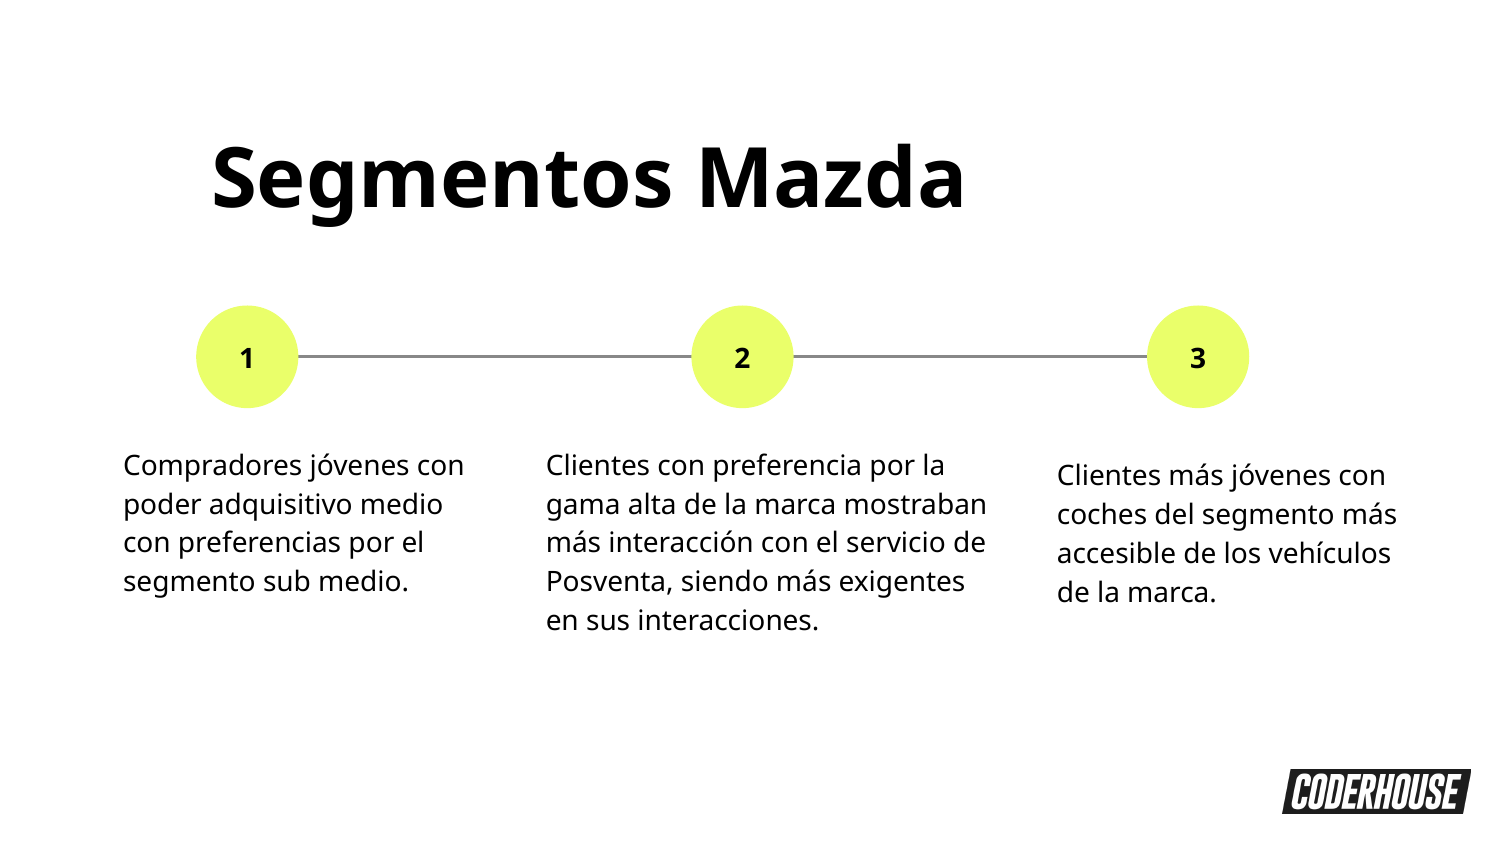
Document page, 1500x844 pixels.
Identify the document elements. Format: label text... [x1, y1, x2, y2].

text_box 2 [691, 364, 794, 409]
text_box Segmentos Mazda [196, 120, 1026, 235]
text_box 2 [691, 305, 794, 355]
text_box 3 [1147, 305, 1250, 409]
text_box Clientes con preferencia por la gama alta de la marca mostraban más interacción con el servicio de Posventa, siendo más exigentes en sus interacciones. [530, 427, 1015, 690]
picture [1281, 769, 1471, 814]
text_box 1 [196, 305, 299, 409]
text_box Compradores jóvenes con poder adquisitivo medio con preferencias por el segmento sub medio. [108, 427, 504, 613]
text_box Clientes más jóvenes con coches del segmento más accesible de los vehículos de la marca. [1041, 437, 1438, 623]
